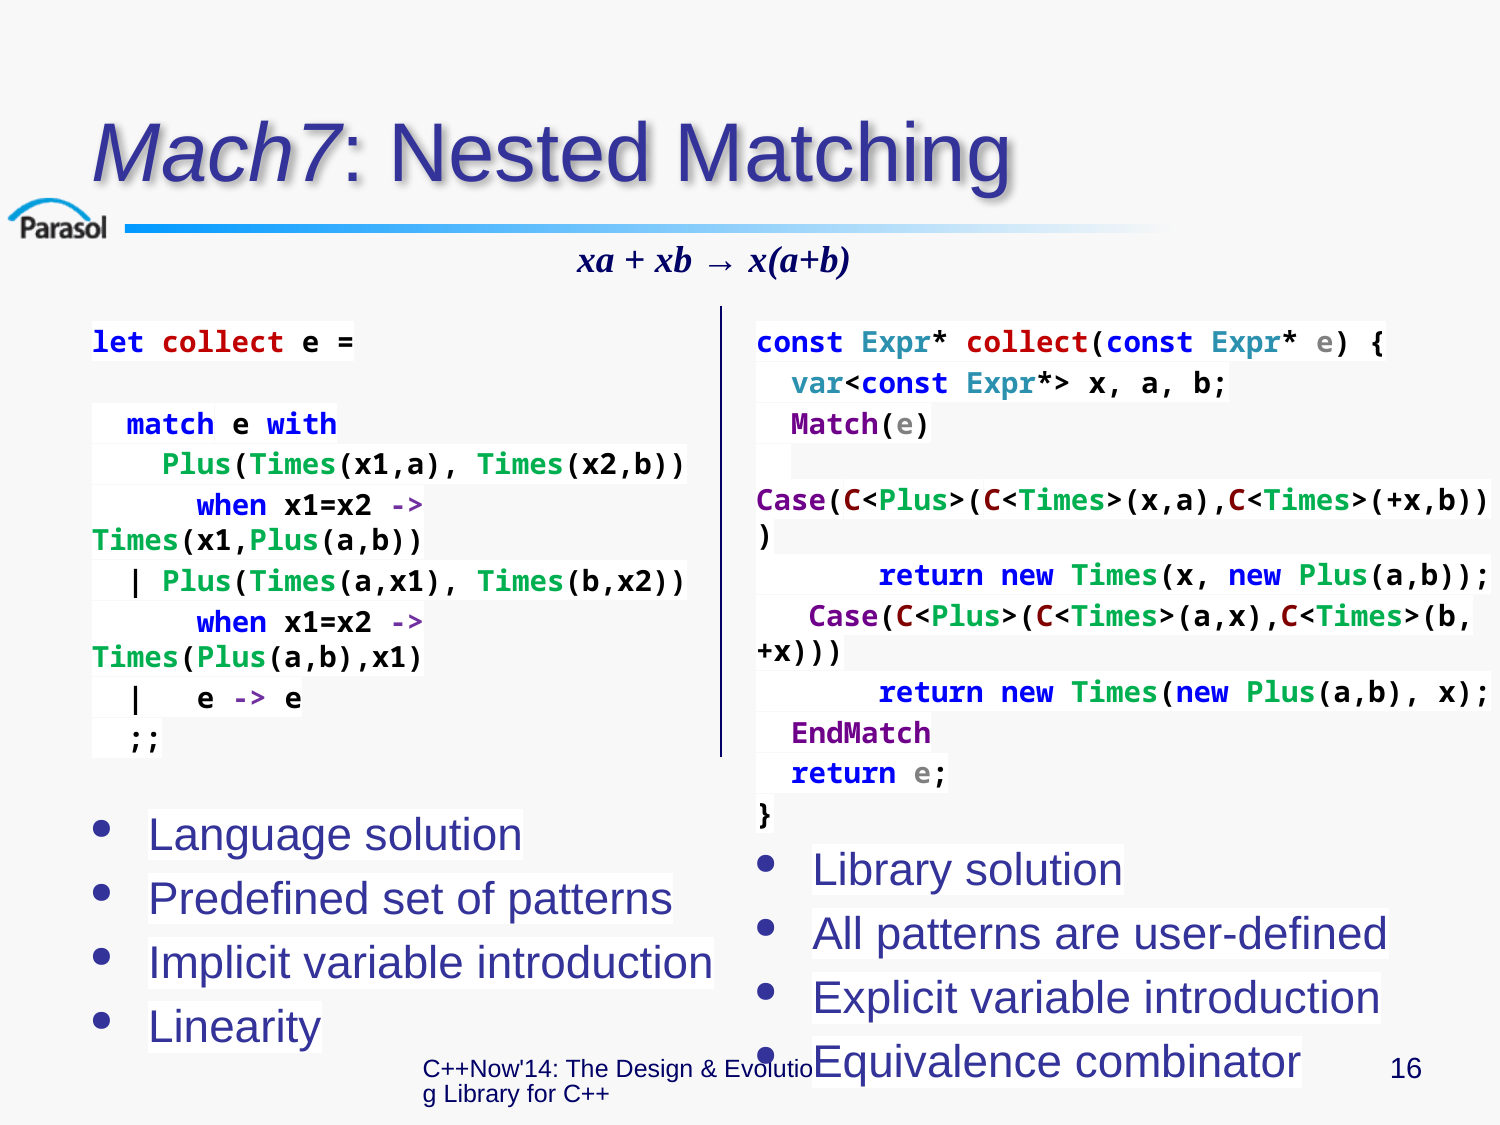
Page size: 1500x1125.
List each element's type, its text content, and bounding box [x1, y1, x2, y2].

slide_number 16 [1124, 1046, 1438, 1088]
title Mach7: Nested Matching [76, 24, 1412, 207]
list const Expr* collect(const Expr* e) { var<const Expr*> x, a, b; Match(e) Case(C<Plus>(C<Times>(x,a),C<Times>(+x,b))) return new Times(x, new Plus(a,b)); Case(C<Plus>(C<Times>(a,x),C<Times>(b,+x))) return new Times(new Plus(a,b), x); EndMatch return e; } Library solution All patterns are user-defined Explicit variable introduction Equivalence combinator [740, 274, 1500, 1024]
text_box xa + xb → x(a+b) [562, 227, 881, 288]
list let collect e = match e with Plus(Times(x1,a), Times(x2,b)) when x1=x2 -> Times(x1,Plus(a,b)) | Plus(Times(a,x1), Times(b,x2)) when x1=x2 -> Times(Plus(a,b),x1) | e -> e ;; Language solution Predefined set of patterns Implicit variable introduction Linearity [76, 274, 740, 1024]
picture [0, 187, 116, 277]
footer C++Now'14: The Design & Evolution of a Pattern Matching Library for C++ [407, 1046, 1088, 1088]
